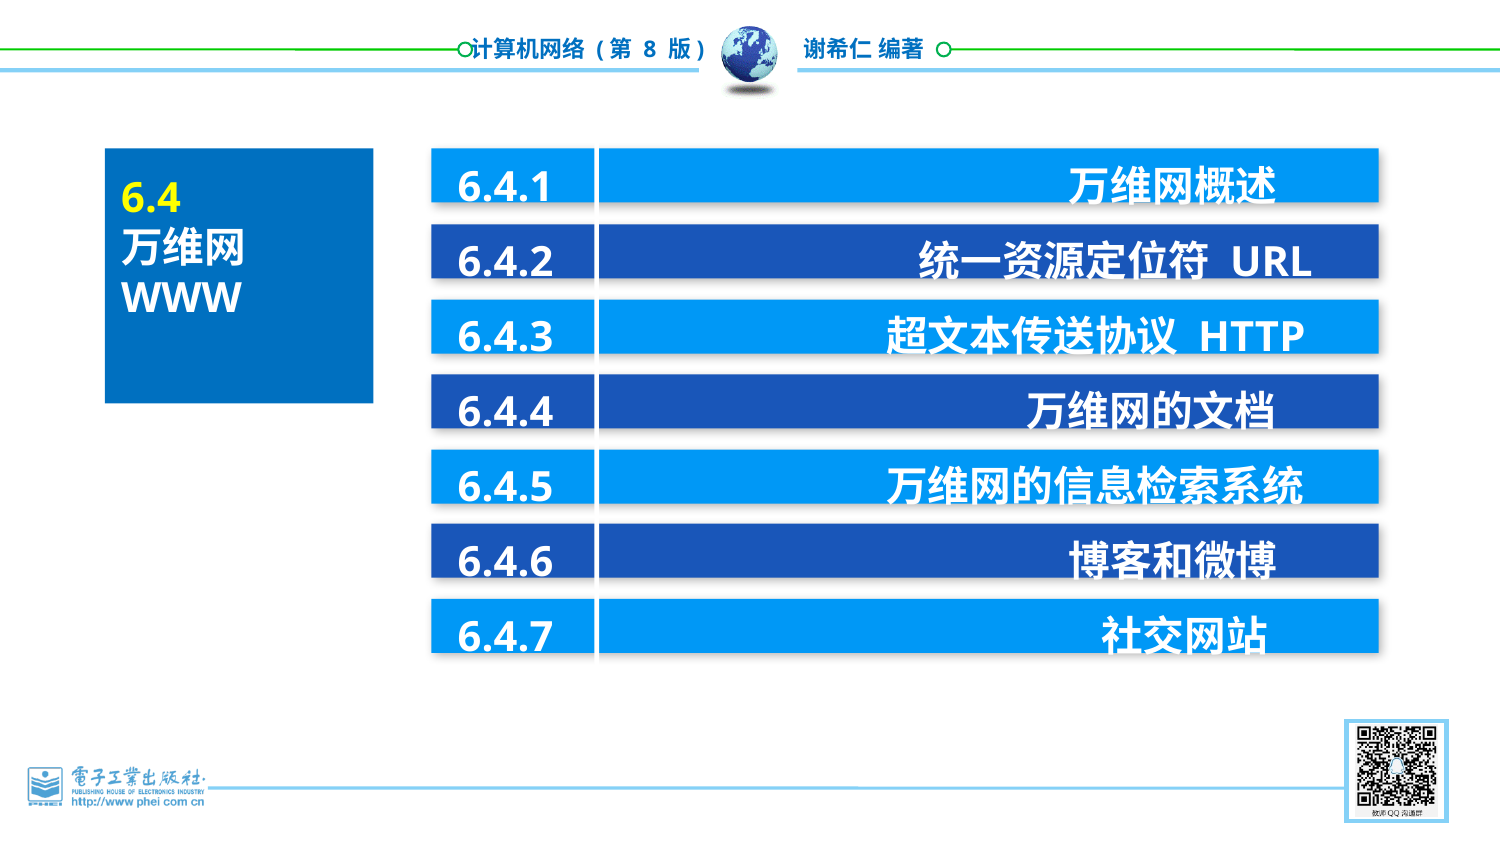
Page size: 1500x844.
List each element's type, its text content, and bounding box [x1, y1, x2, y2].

text_box [104, 148, 374, 404]
text_box 6.4 万维网 WWW [106, 163, 374, 329]
text_box 6.4.1 万维网概述 6.4.2 统一资源定位符 URL 6.4.3 超文本传送协议 HTTP 6.4.4 万维网的文档 6.4.5 万维网的信息检索系统 6.4.6 博客和微博 6.4.7 社交网站 [443, 127, 1388, 668]
text_box [431, 299, 443, 354]
picture [1355, 724, 1438, 817]
text_box [431, 224, 443, 279]
text_box [431, 598, 443, 653]
text_box [431, 449, 443, 504]
text_box [431, 523, 443, 578]
picture [23, 764, 208, 809]
picture [719, 24, 779, 100]
text_box [431, 374, 443, 429]
text_box [431, 148, 443, 203]
